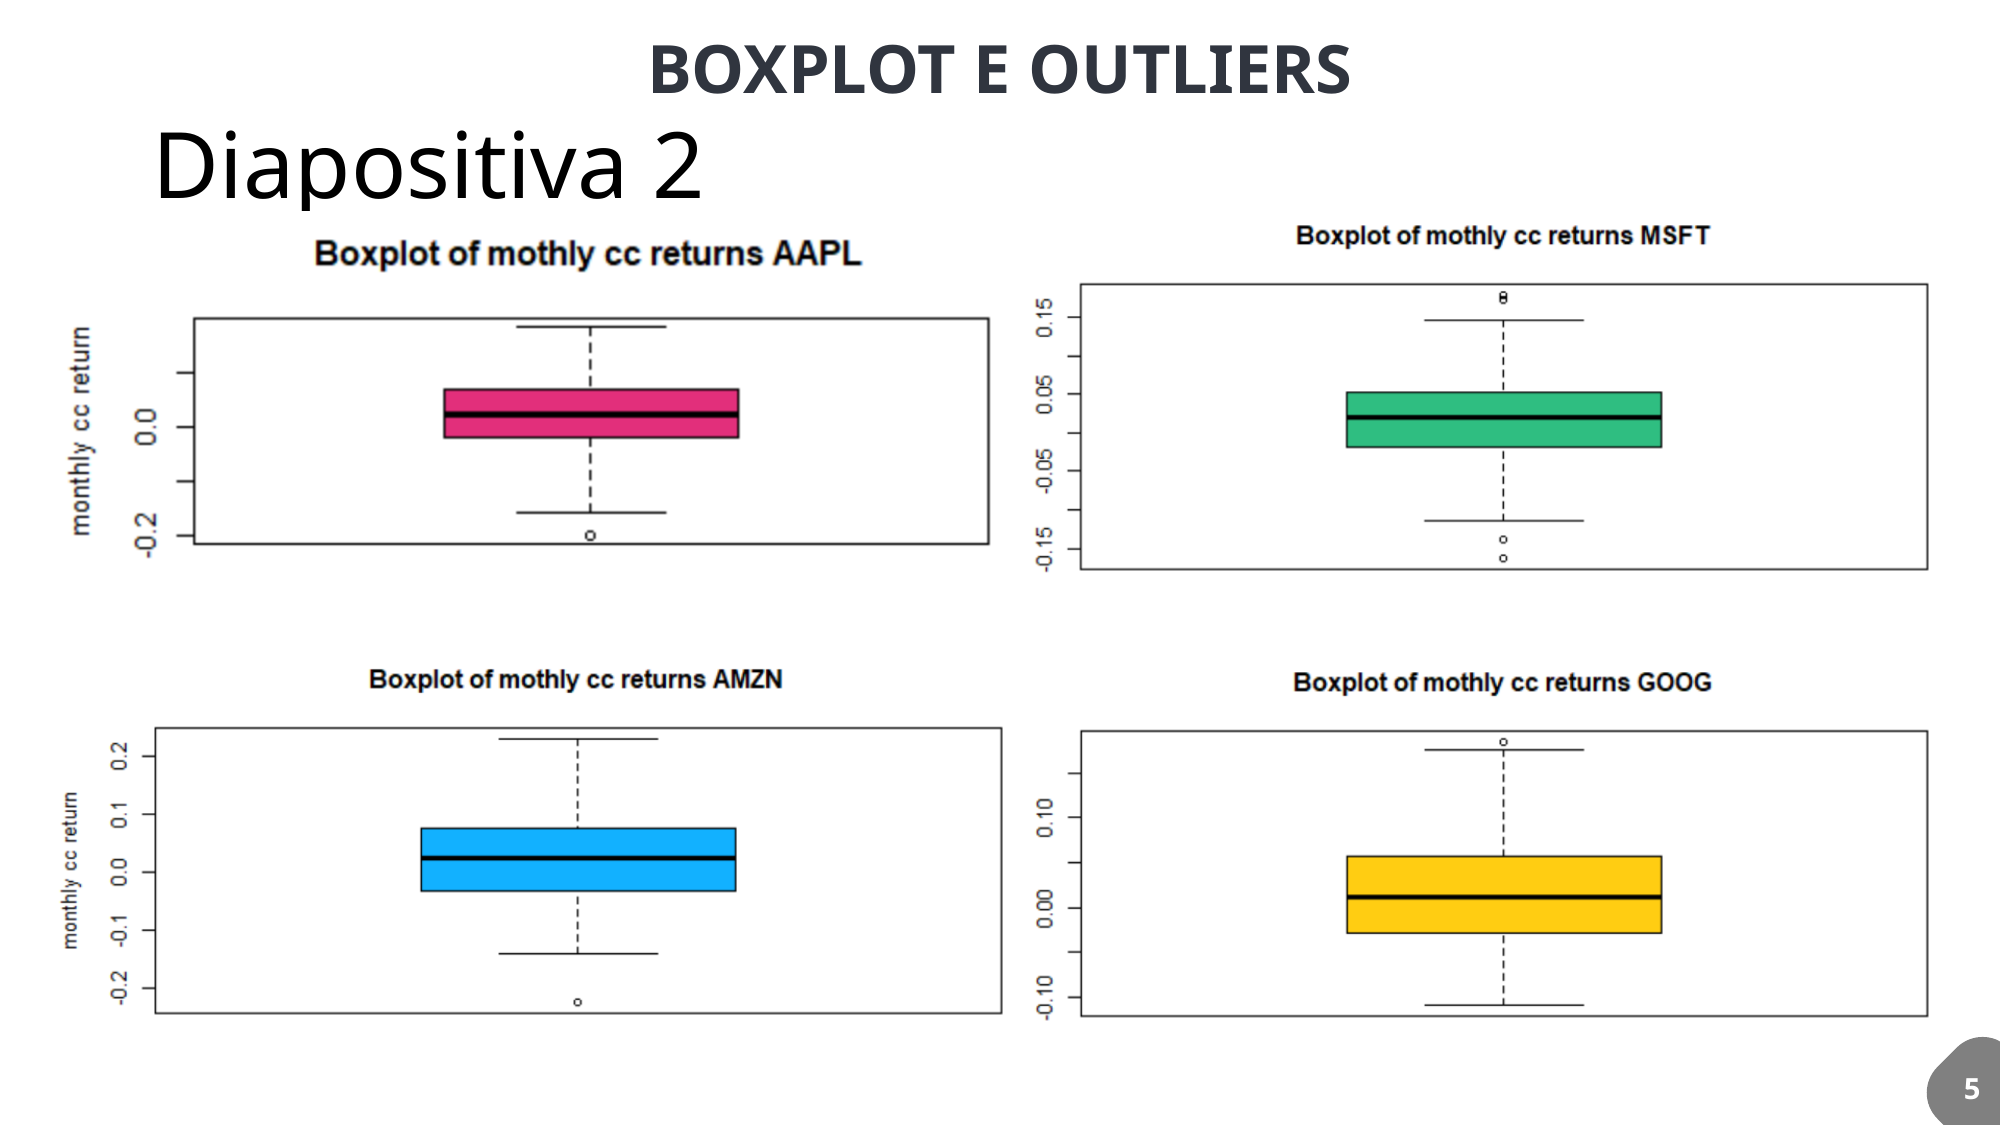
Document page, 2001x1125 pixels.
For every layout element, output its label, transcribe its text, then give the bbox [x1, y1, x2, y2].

picture [1021, 220, 1936, 578]
picture [55, 646, 1009, 1023]
text_box [1925, 1035, 2000, 1125]
picture [64, 211, 1001, 567]
text_box BOXPLOT E OUTLIERS [647, 27, 1353, 59]
picture [1034, 646, 1937, 1031]
title Diapositiva 2 [137, 59, 1863, 278]
text_box 5 [1949, 1063, 1996, 1113]
